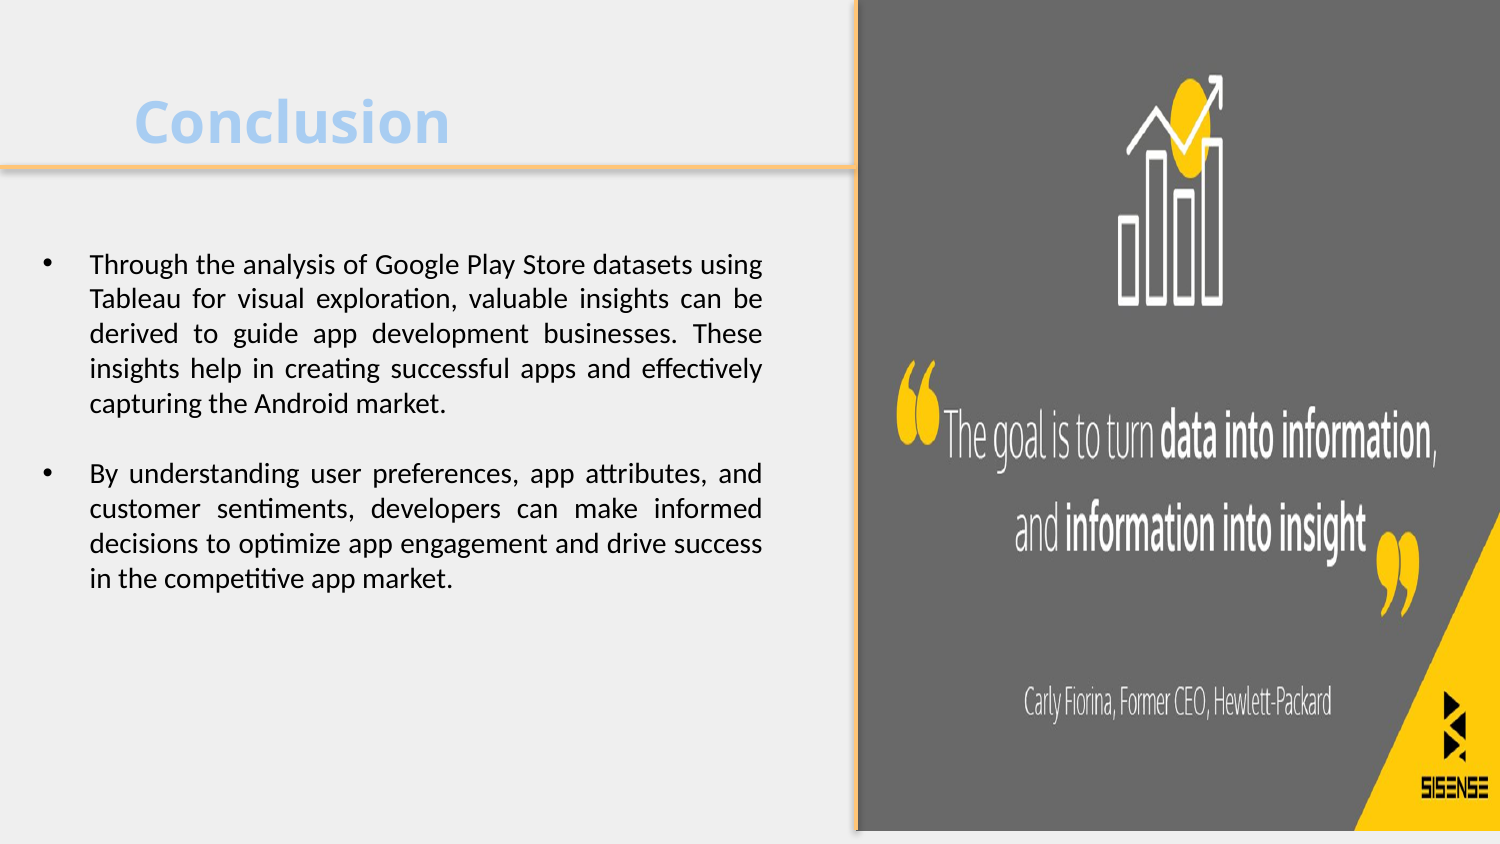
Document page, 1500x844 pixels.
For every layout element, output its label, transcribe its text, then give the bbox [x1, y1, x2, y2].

title Conclusion [118, 72, 849, 163]
text_box Through the analysis of Google Play Store datasets using Tableau for visual exploration, valuable insights can be derived to guide app development businesses. These insights help in creating successful apps and effectively capturing the Android market. By understanding user preferences, app attributes, and customer sentiments, developers can make informed decisions to optimize app engagement and drive success in the competitive app market. [27, 237, 778, 602]
picture [857, 0, 1500, 831]
